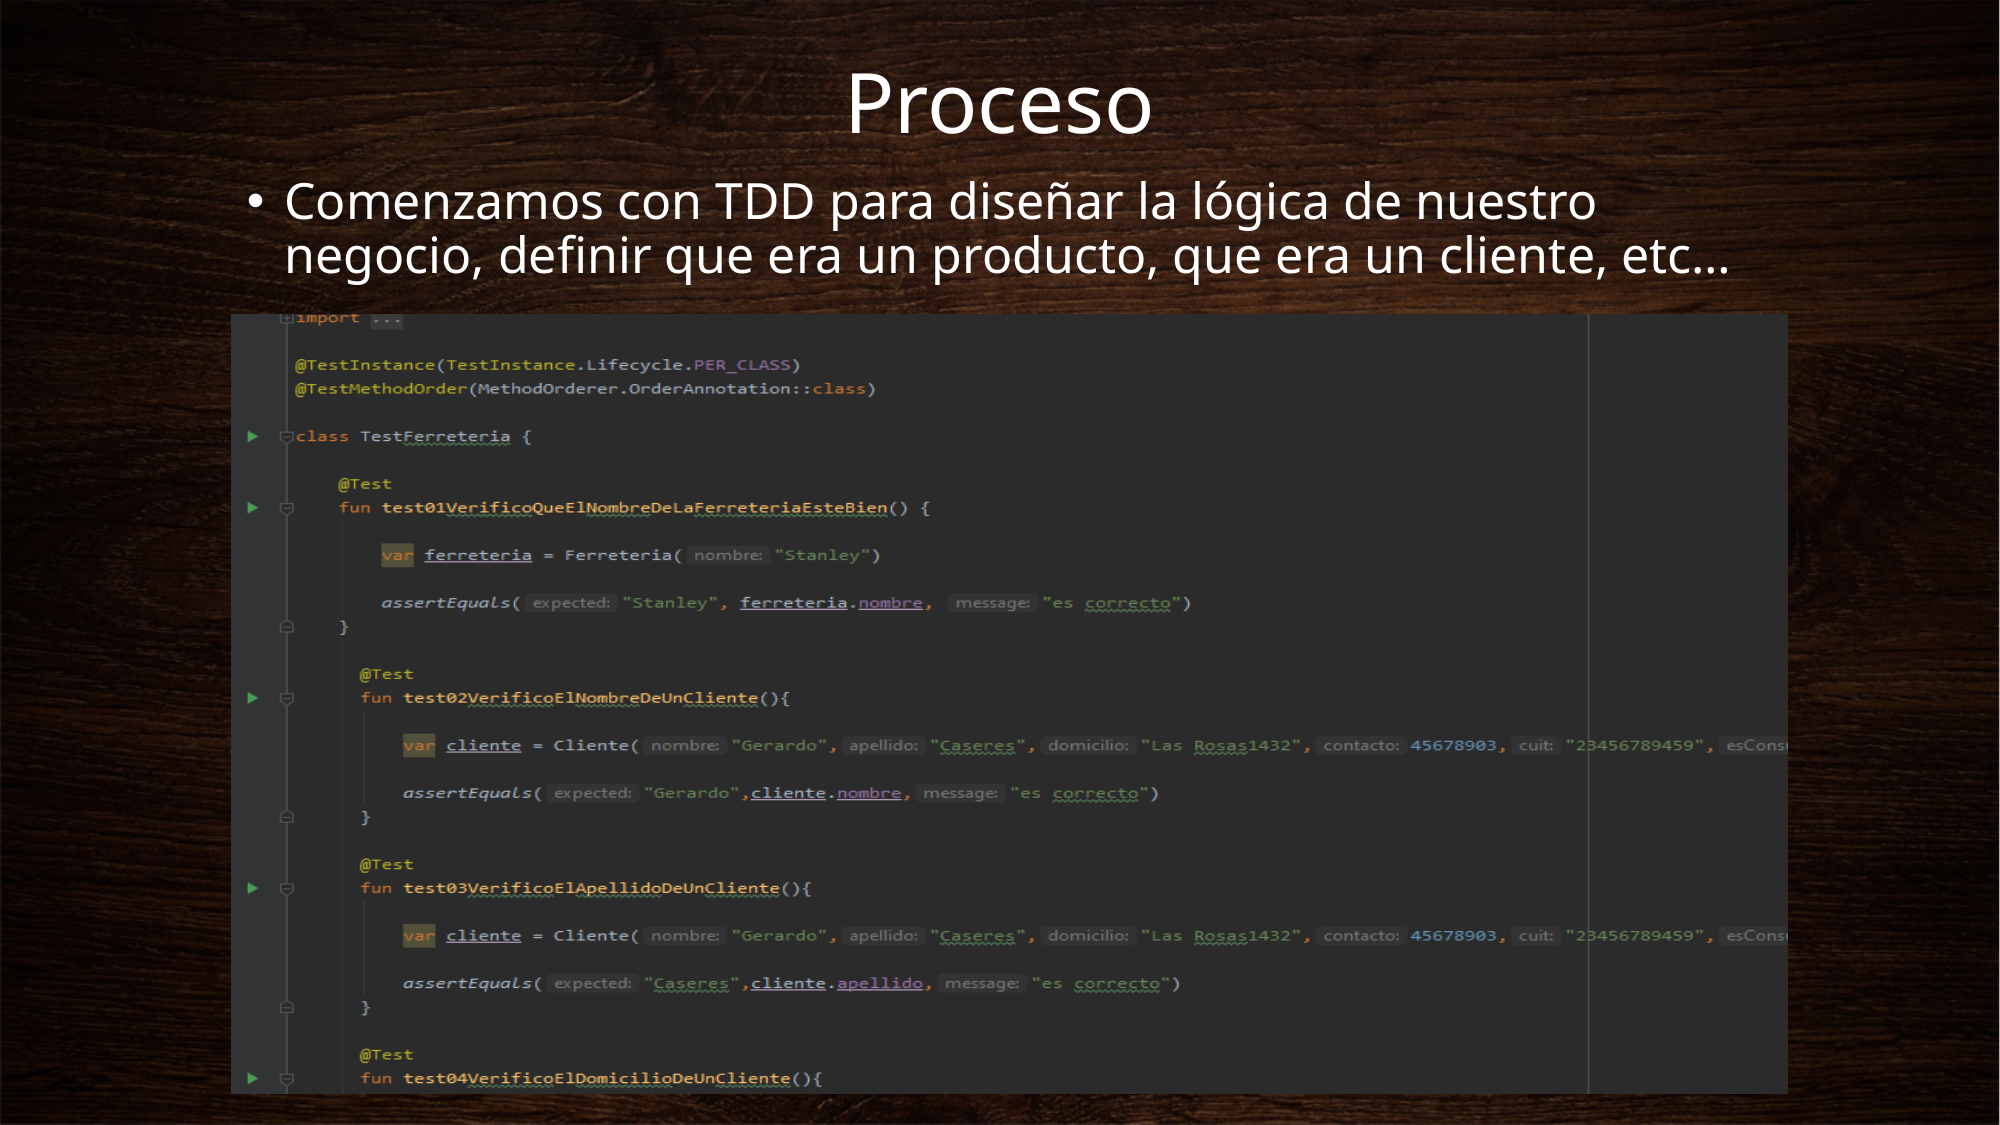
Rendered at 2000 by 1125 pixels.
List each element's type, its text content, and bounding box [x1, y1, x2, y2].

picture [0, 0, 2000, 1125]
list Comenzamos con TDD para diseñar la lógica de nuestro negocio, definir que era un producto, que era un cliente, etc… [231, 169, 1807, 882]
title Proceso [212, 0, 1788, 160]
